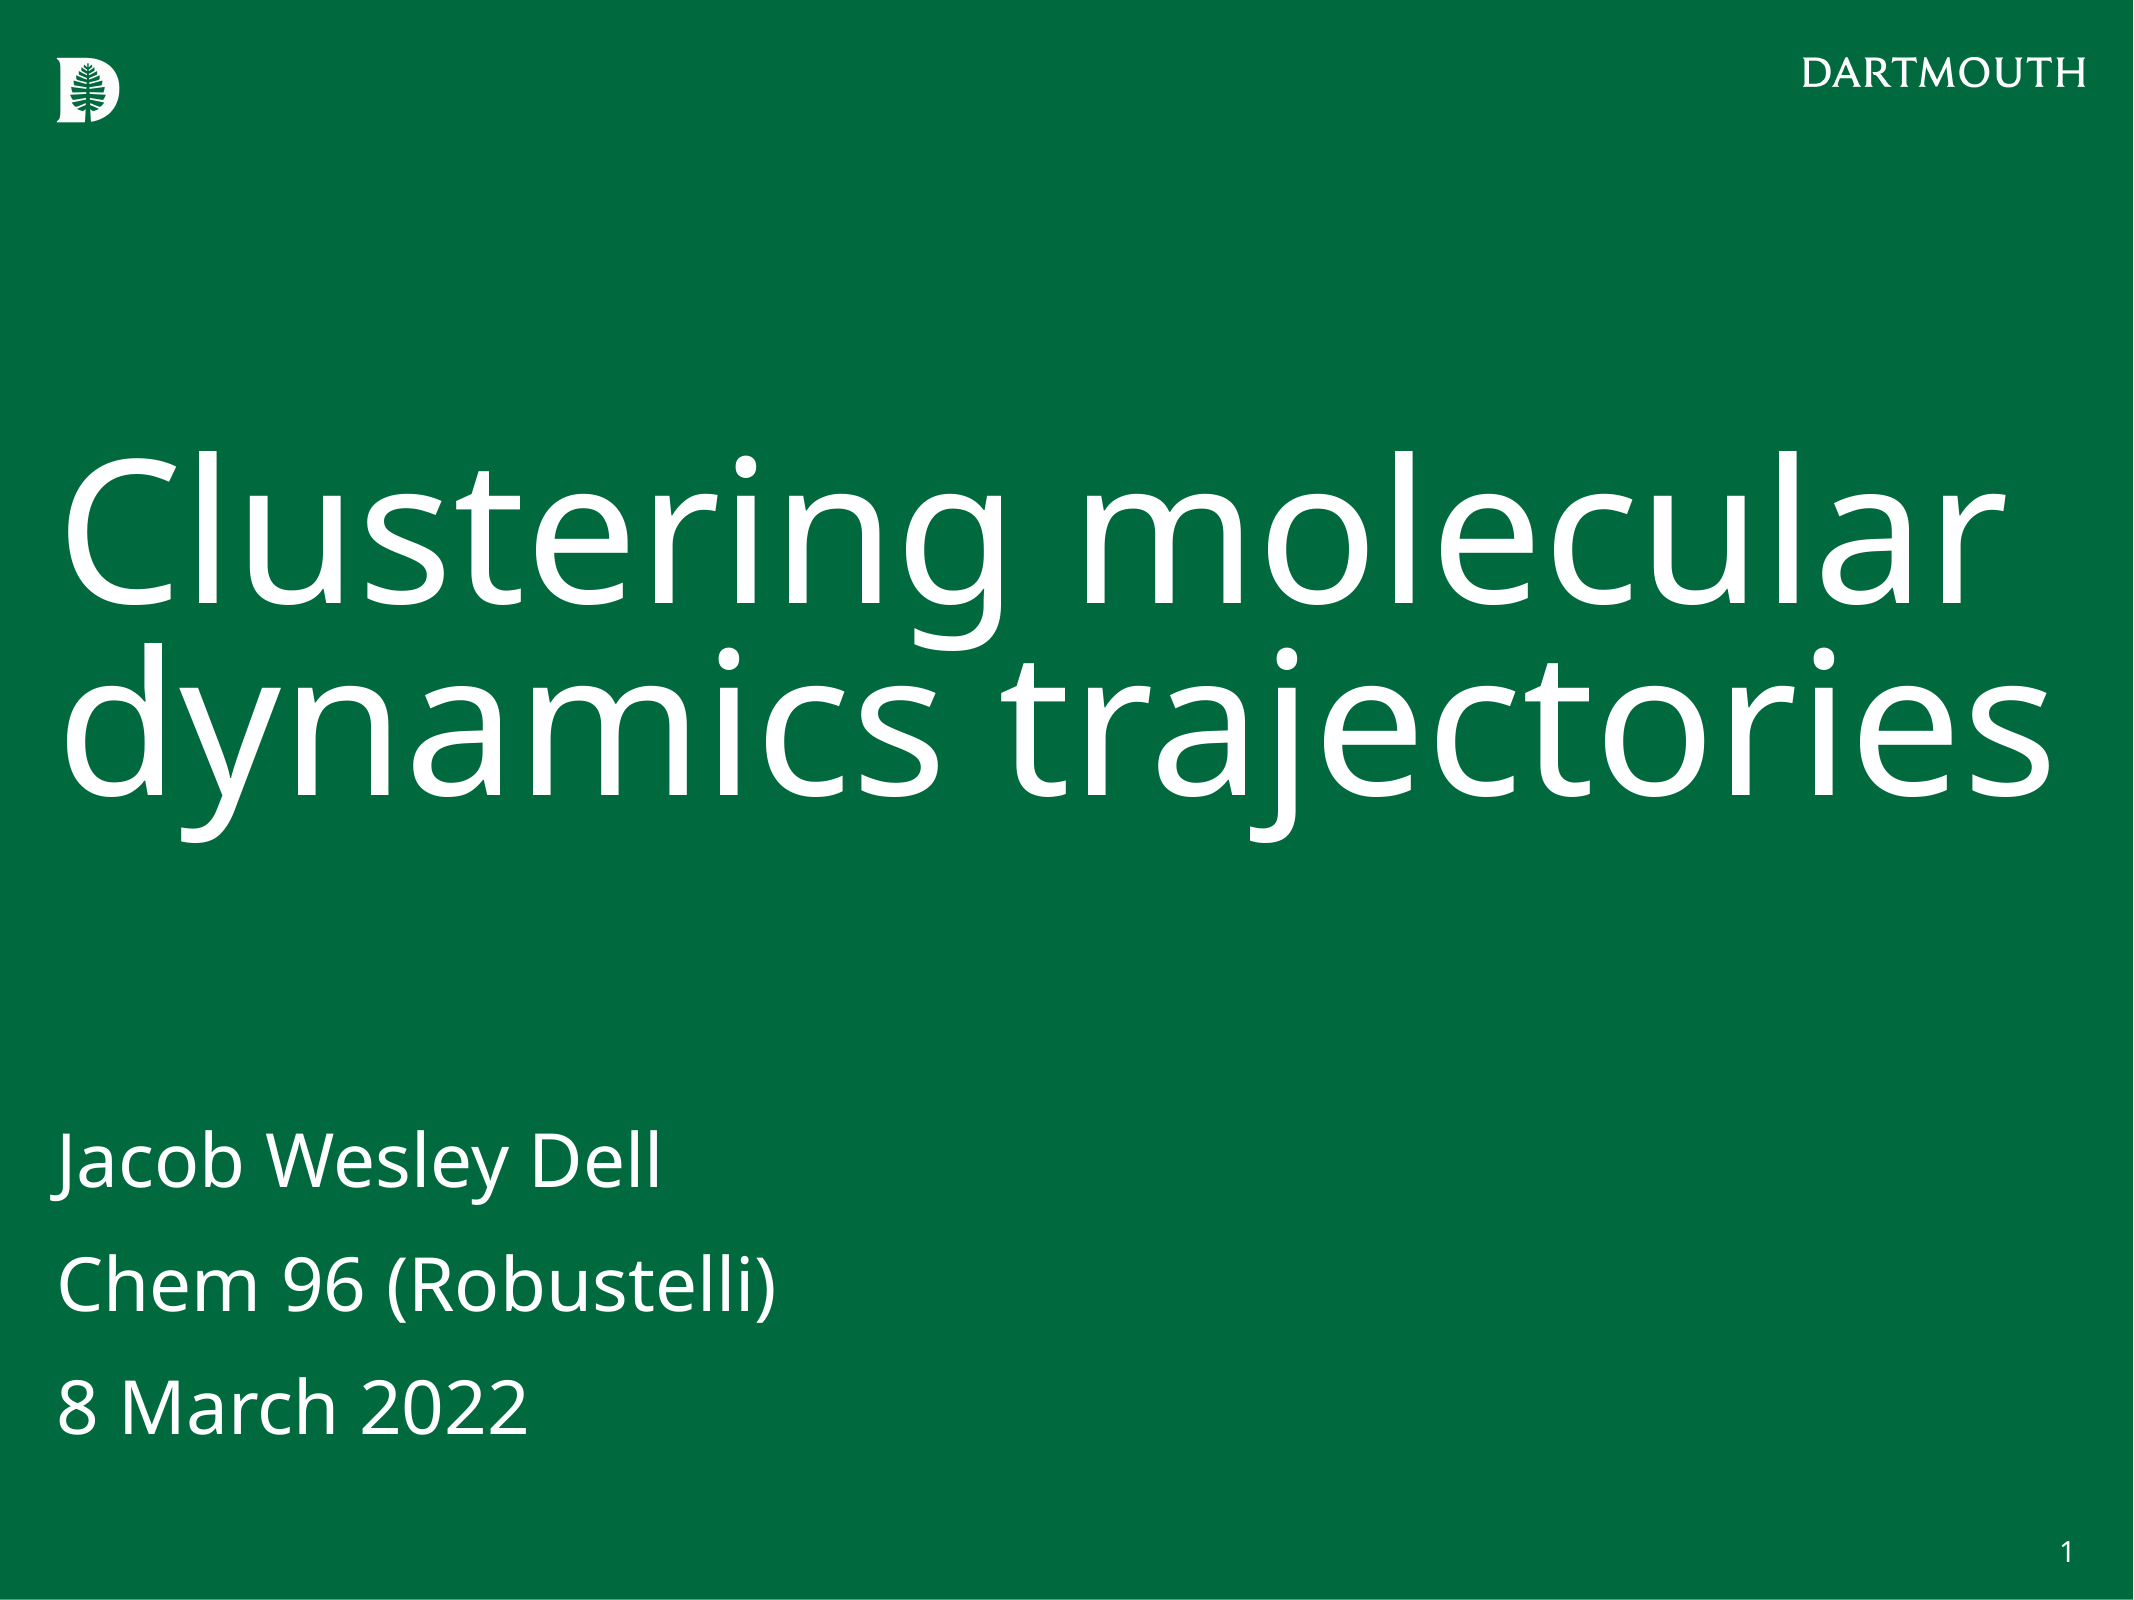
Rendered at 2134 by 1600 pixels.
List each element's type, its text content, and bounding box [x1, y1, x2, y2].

picture [1802, 56, 2085, 88]
list Jacob Wesley Dell Chem 96 (Robustelli) 8 March 2022 [56, 1095, 1964, 1450]
picture [56, 57, 120, 123]
title Clustering molecular dynamics trajectories [56, 449, 2076, 870]
slide_number 1 [1984, 1528, 2076, 1579]
